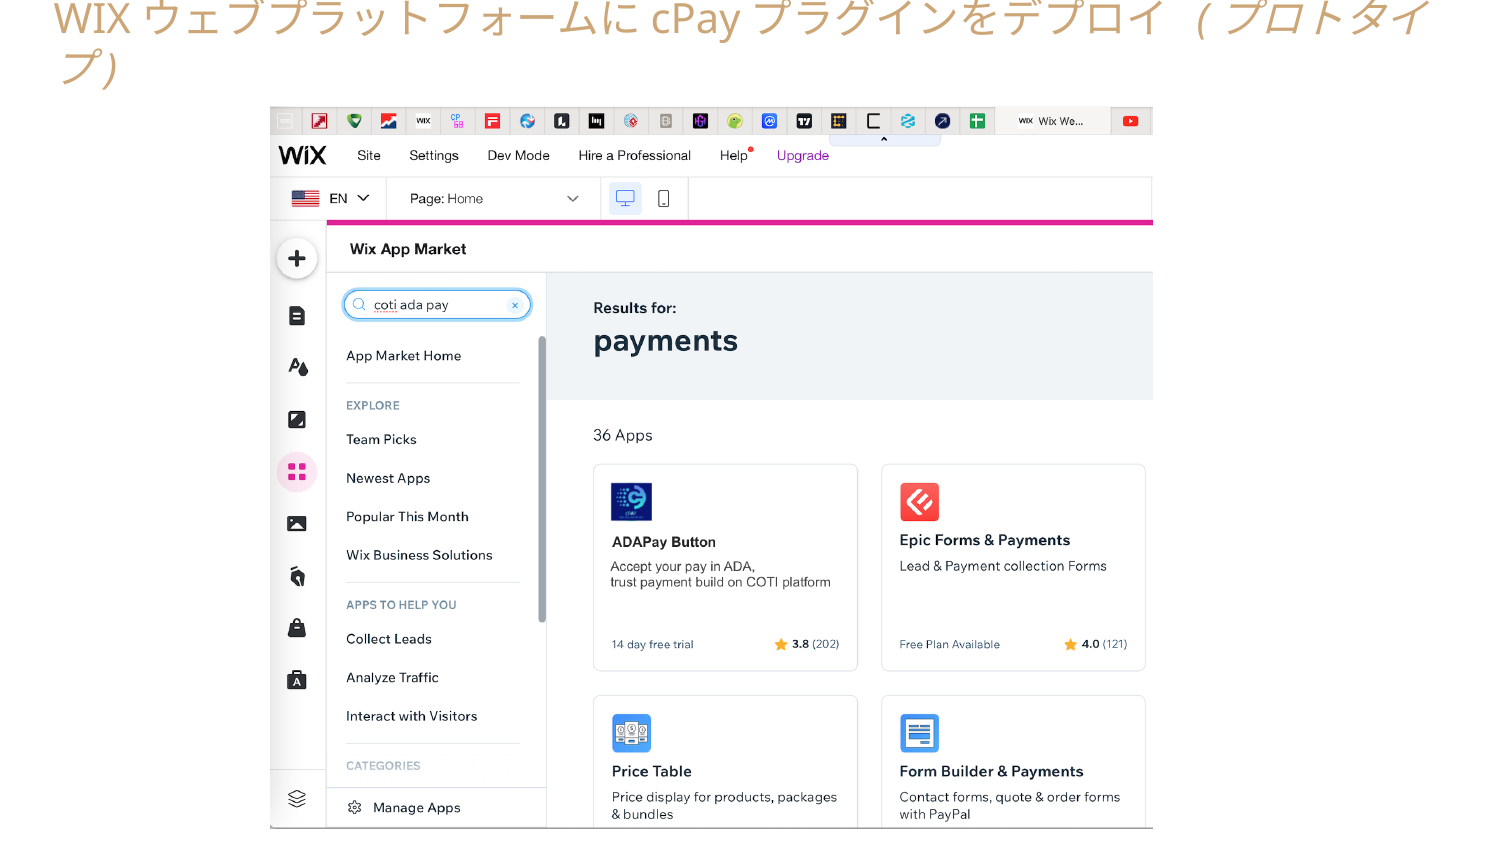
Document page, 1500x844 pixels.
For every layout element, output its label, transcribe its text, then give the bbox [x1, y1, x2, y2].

title WIXウェブプラットフォームにcPayプラグインをデプロイ (プロトタイプ) [38, 0, 1462, 107]
picture [269, 106, 1154, 829]
